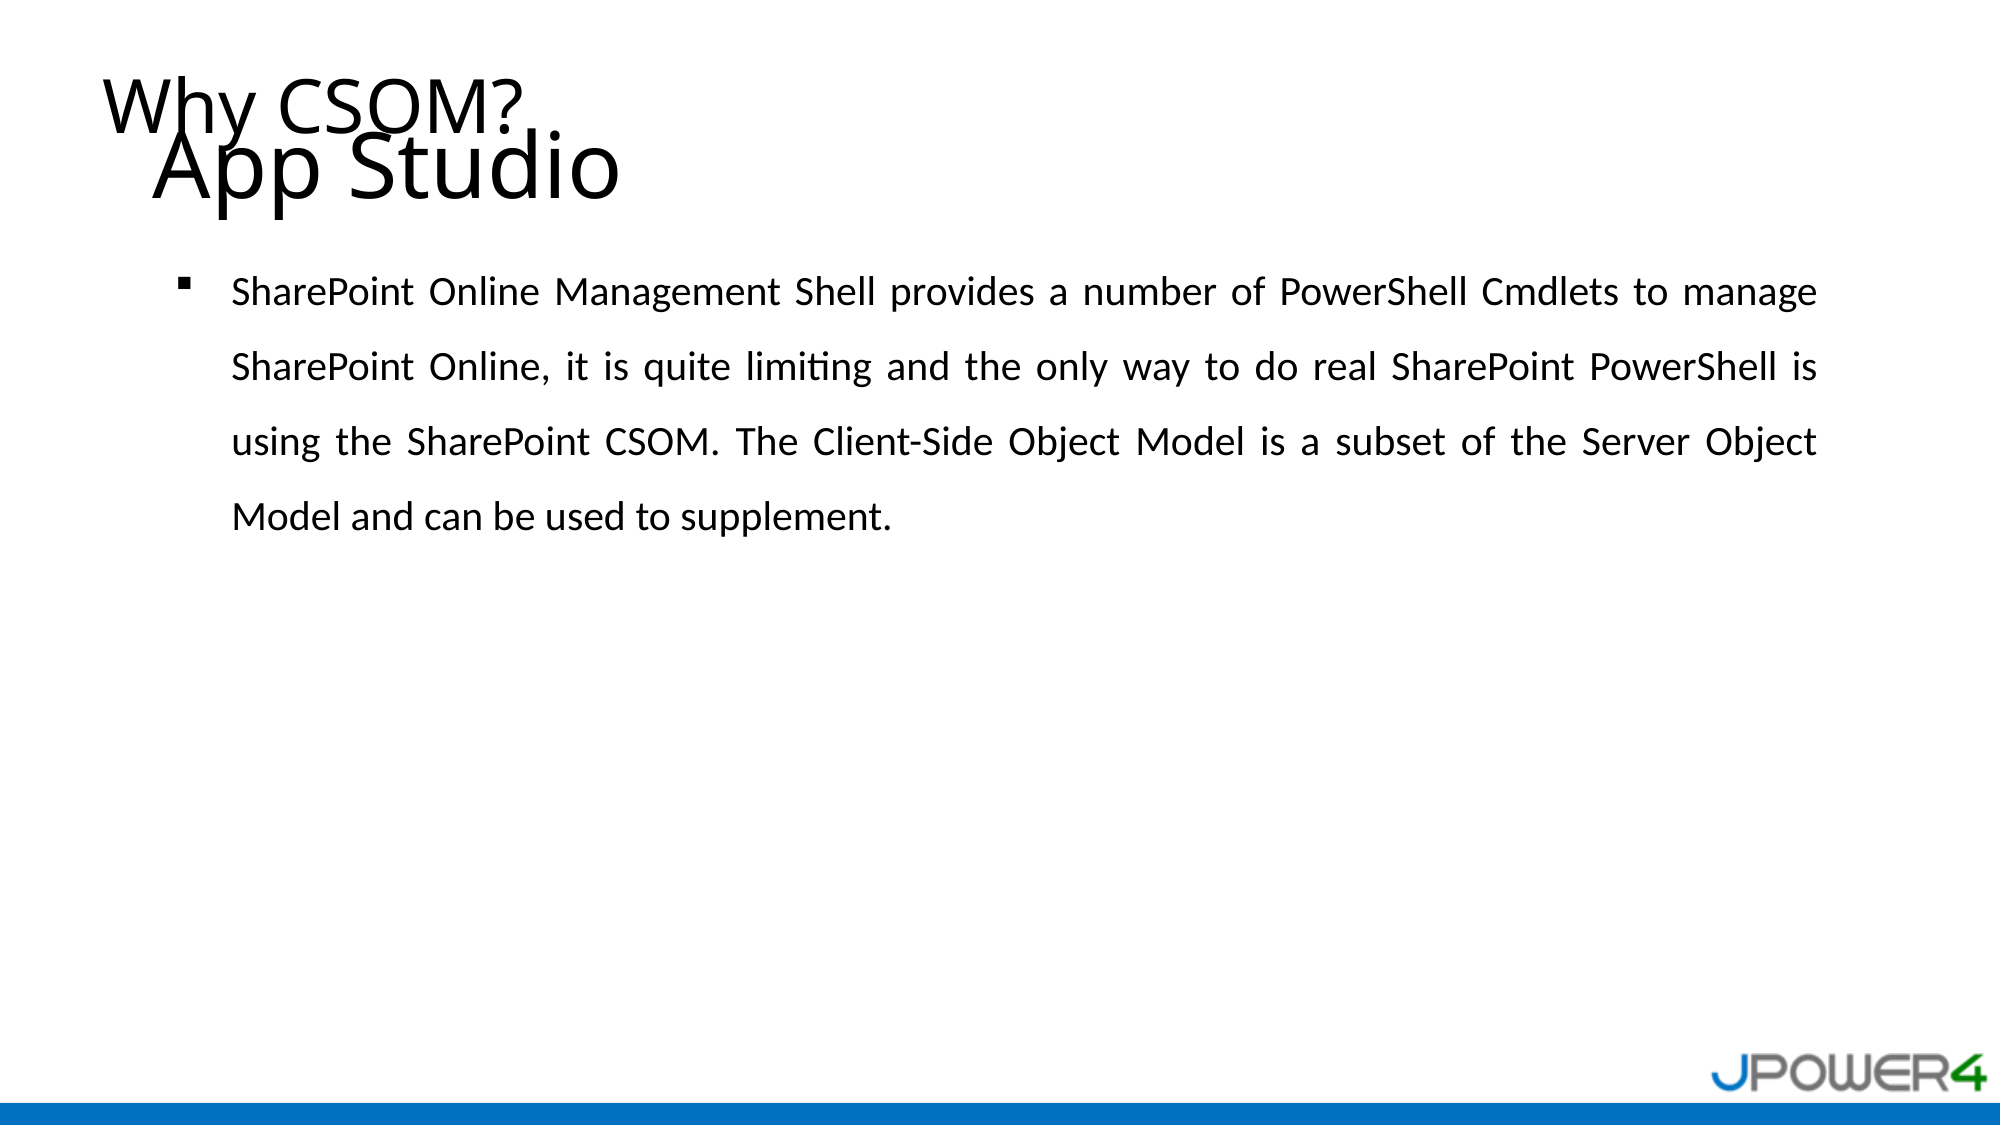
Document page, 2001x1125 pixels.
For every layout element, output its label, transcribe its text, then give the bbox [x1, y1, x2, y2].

text_box SharePoint Online Management Shell provides a number of PowerShell Cmdlets to manage SharePoint Online, it is quite limiting and the only way to do real SharePoint PowerShell is using the SharePoint CSOM. The Client-Side Object Model is a subset of the Server Object Model and can be used to supplement. [85, 231, 1834, 622]
title App Studio [137, 172, 1863, 278]
picture [1706, 1052, 1992, 1097]
text_box Why CSOM? [87, 46, 2000, 172]
